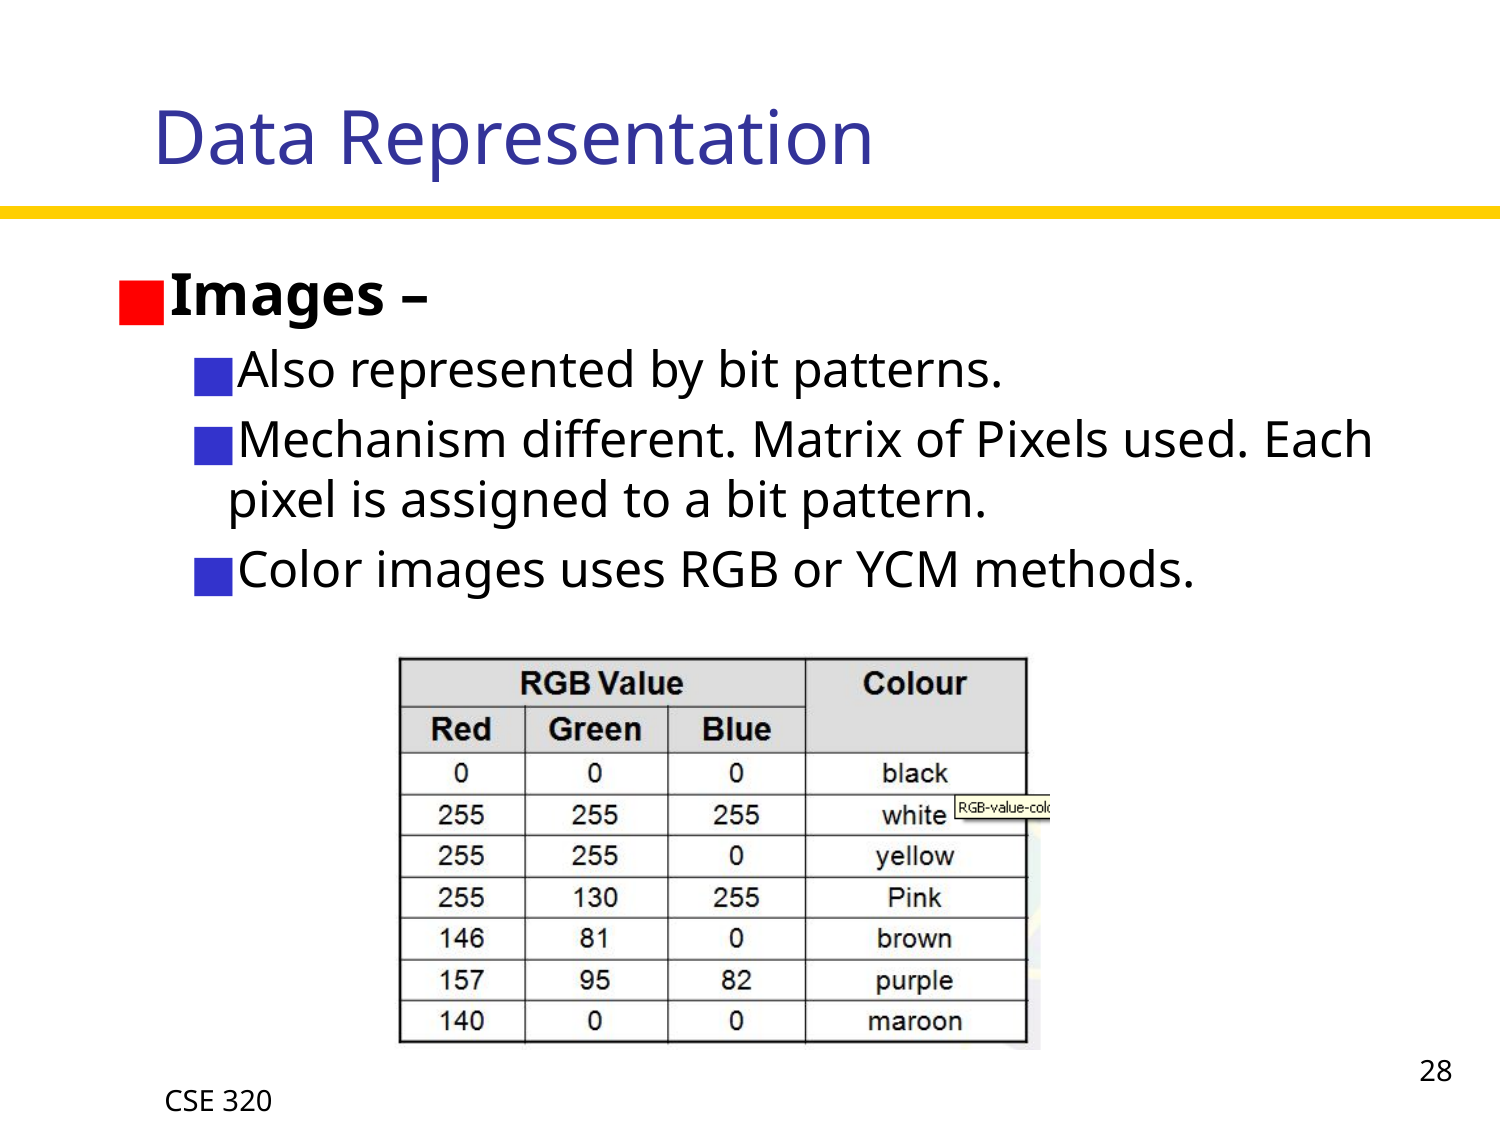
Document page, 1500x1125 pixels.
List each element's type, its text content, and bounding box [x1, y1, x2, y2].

slide_number ‹#› [1155, 1024, 1468, 1100]
title Data Representation [137, 62, 1416, 188]
picture [387, 645, 1051, 1051]
list Images – Also represented by bit patterns. Mechanism different. Matrix of Pixels used. Each pixel is assigned to a bit pattern. Color images uses RGB or YCM methods. [24, 249, 1425, 725]
